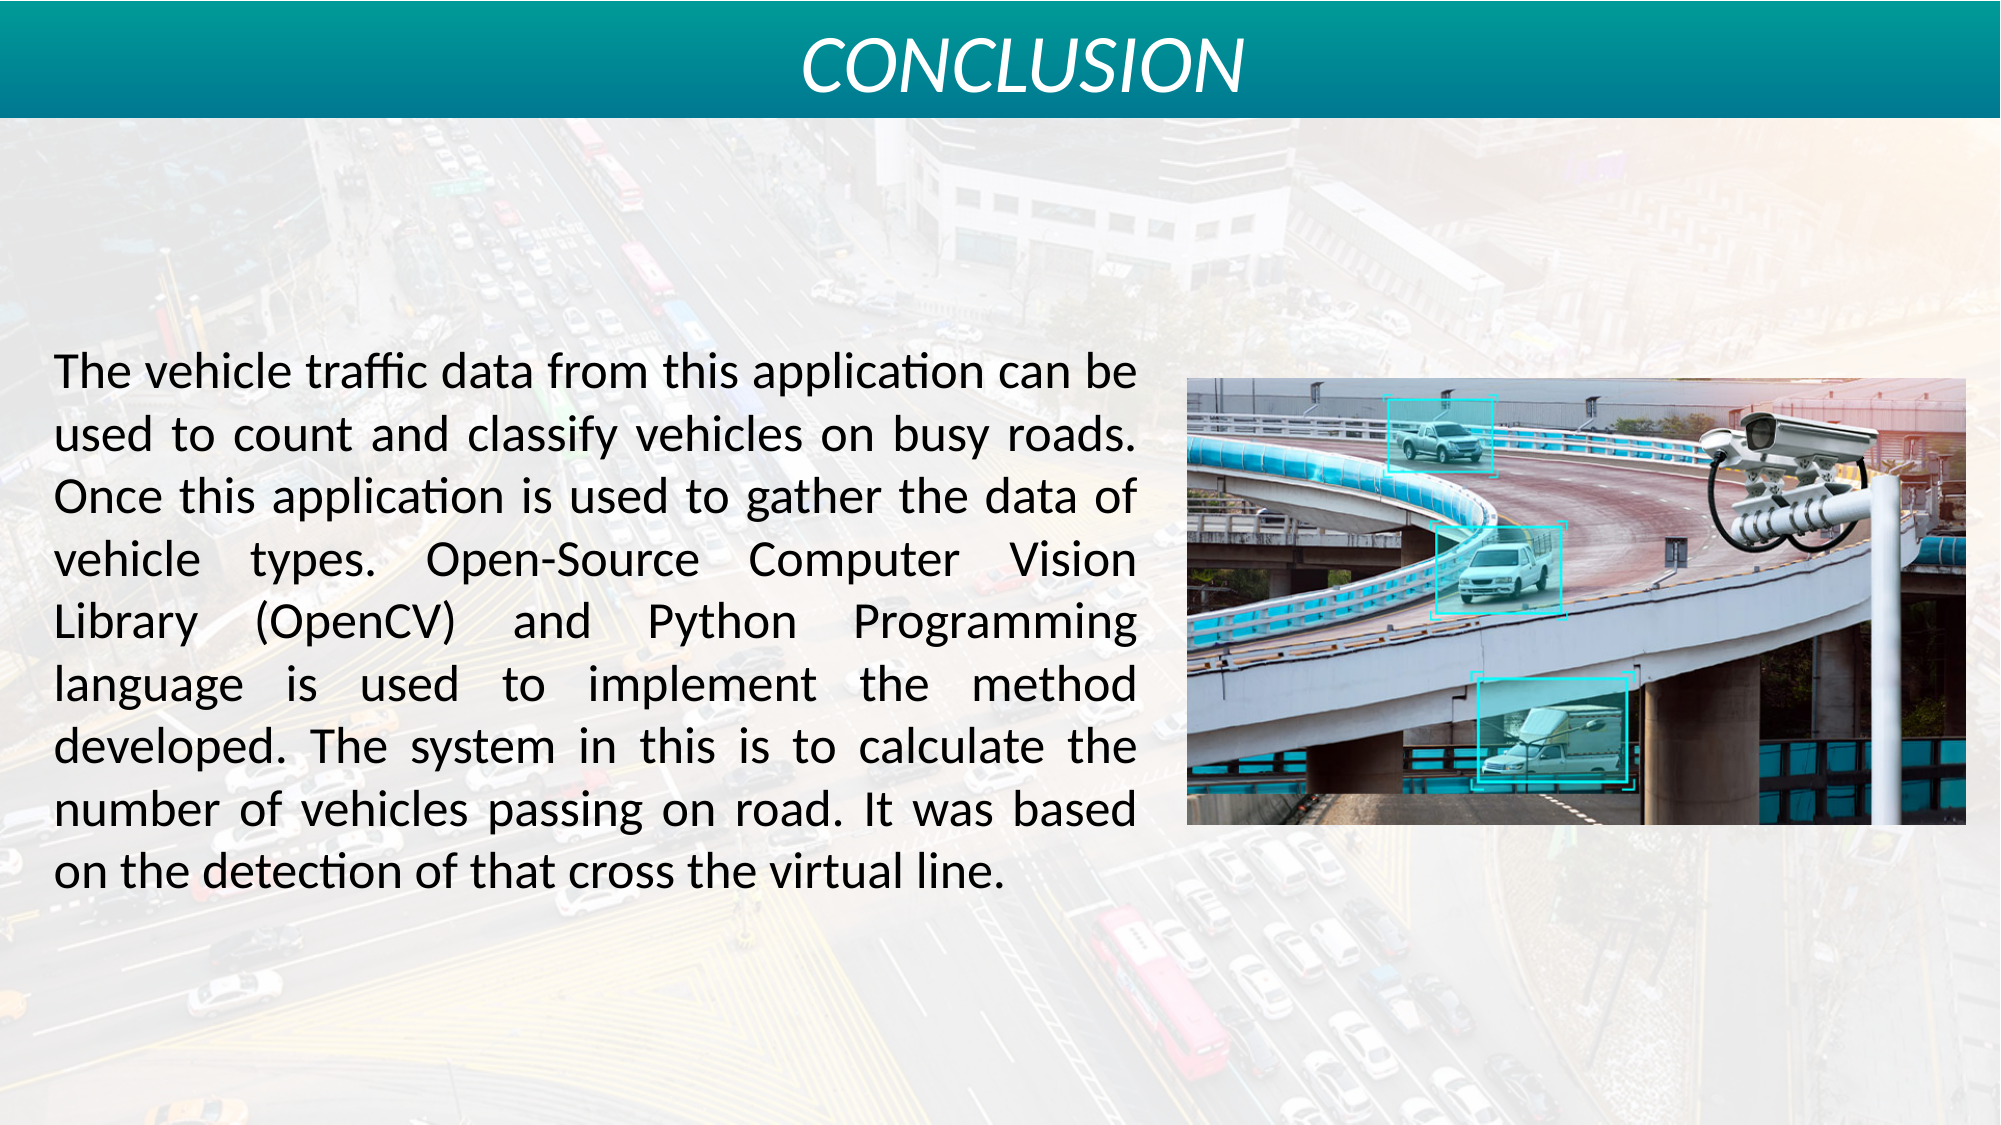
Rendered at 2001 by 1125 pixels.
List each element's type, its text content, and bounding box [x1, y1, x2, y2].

picture [0, 78, 2000, 1125]
text_box [0, 0, 2000, 78]
text_box CONCLUSION [390, 1, 1658, 78]
